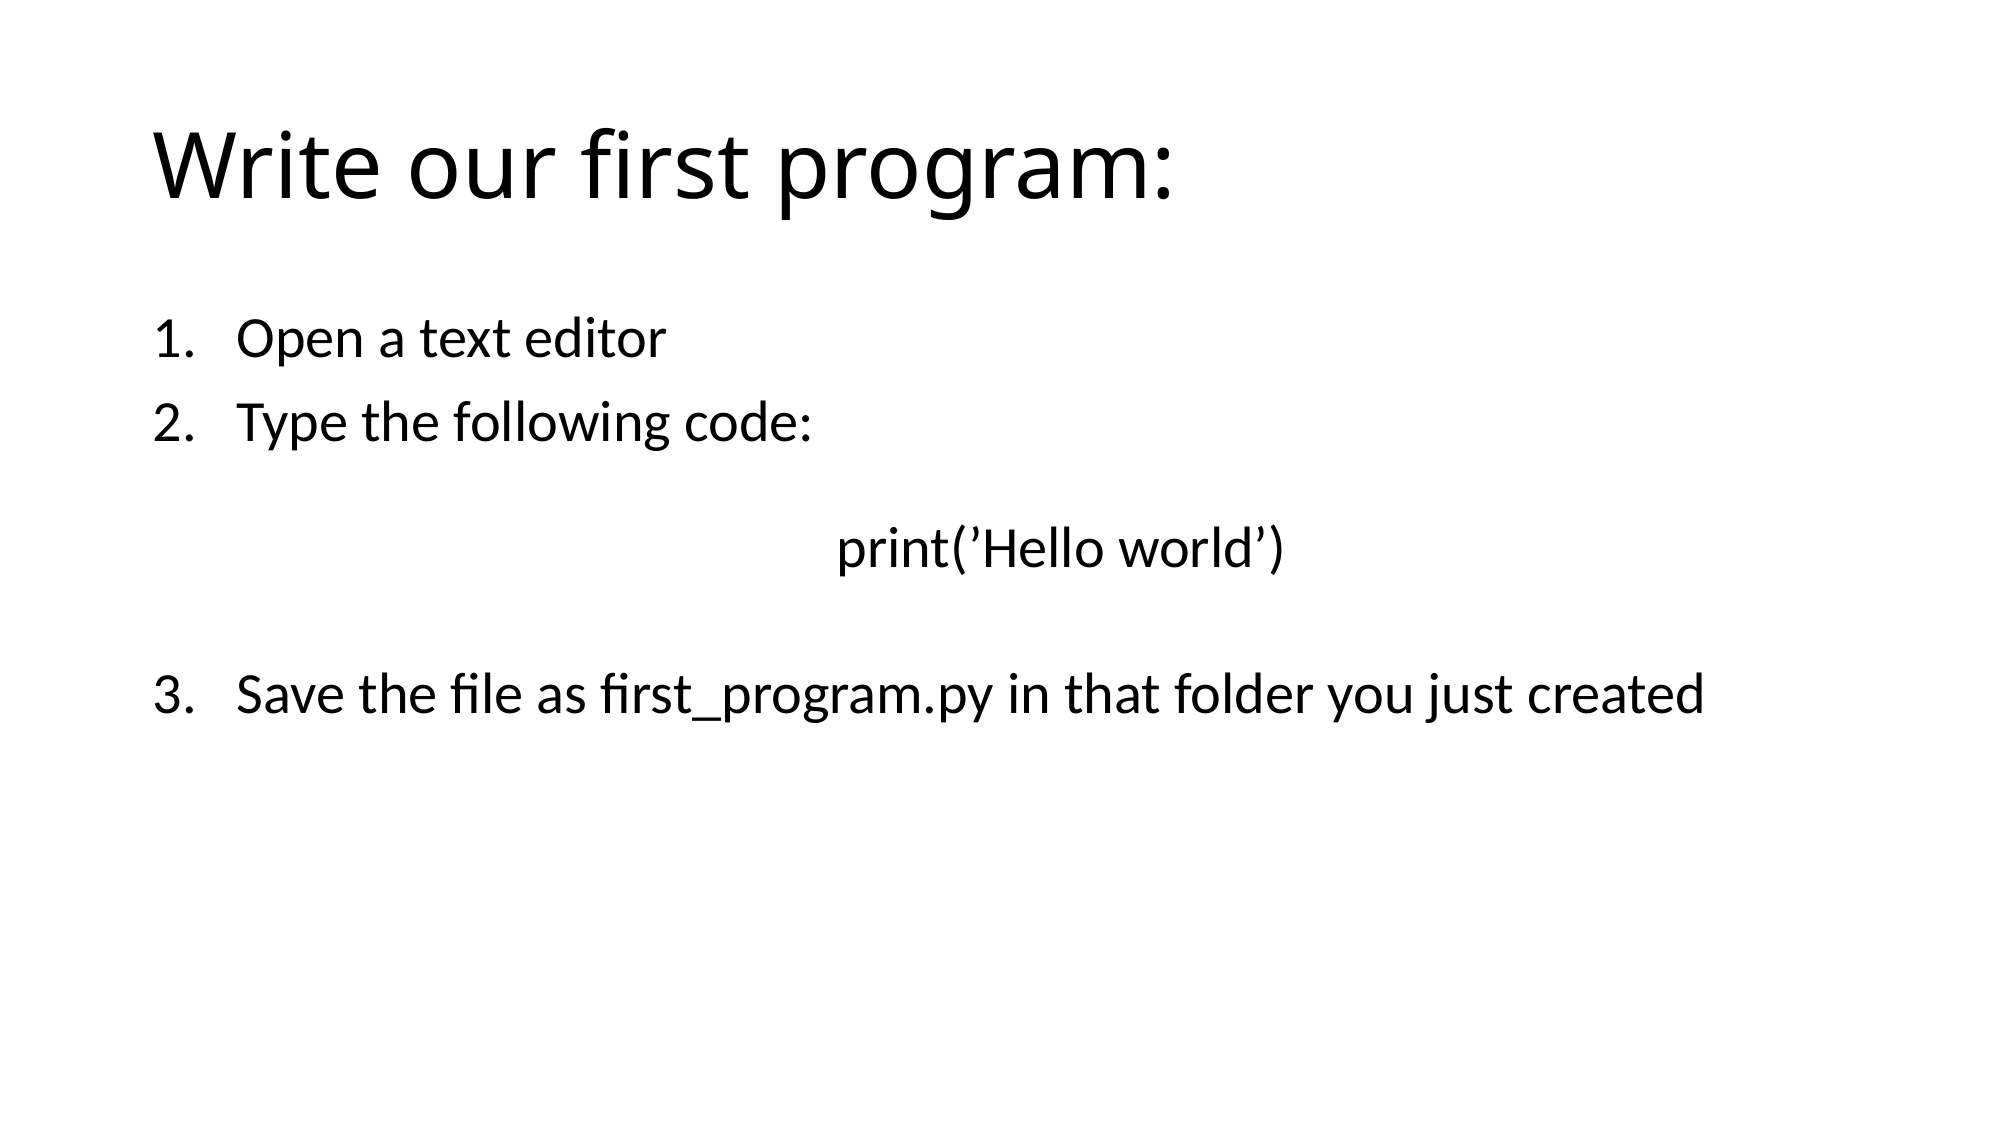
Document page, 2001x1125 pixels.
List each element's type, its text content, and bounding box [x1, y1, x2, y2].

title Write our first program: [137, 59, 1863, 278]
list Open a text editor Type the following code: print(’Hello world’) Save the file as first_program.py in that folder you just created [137, 299, 1863, 1014]
